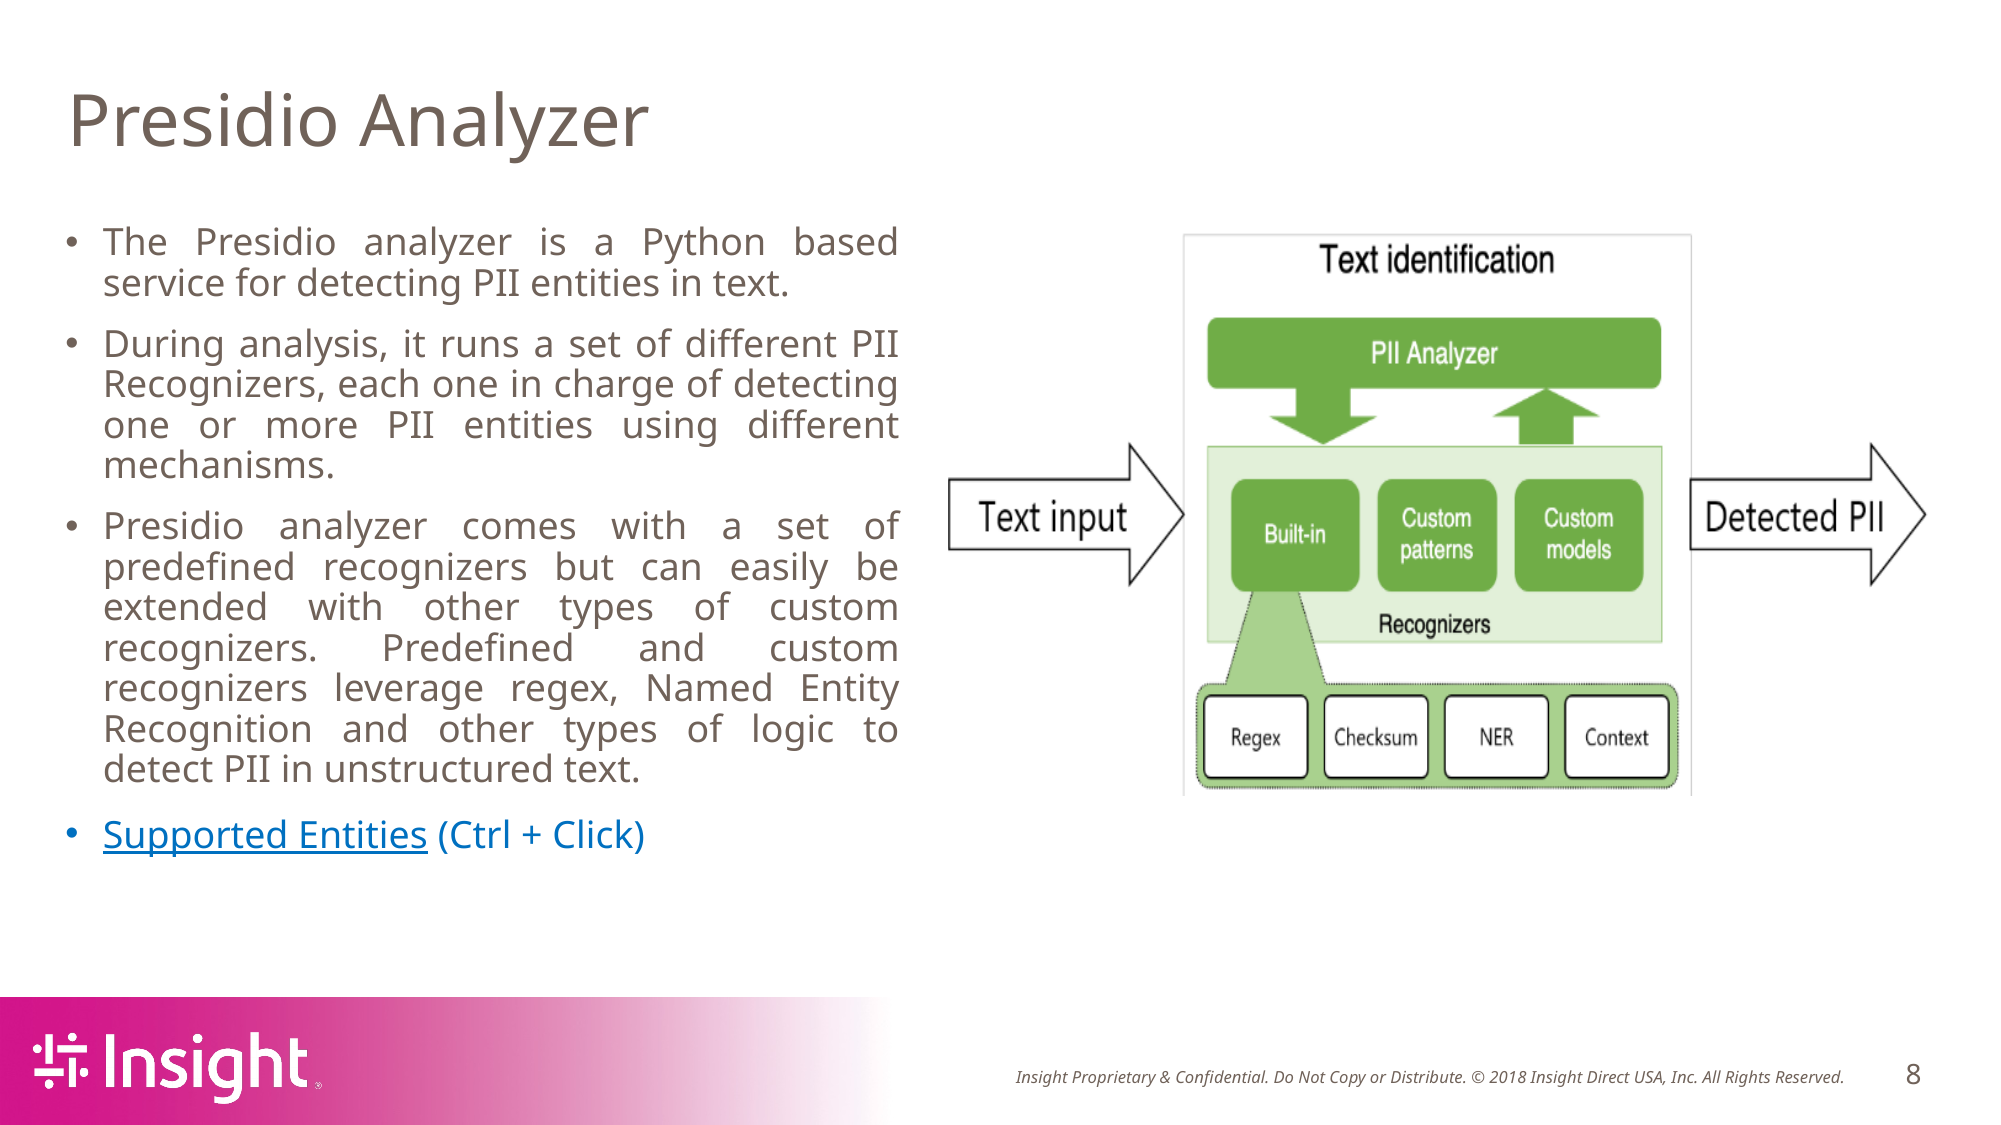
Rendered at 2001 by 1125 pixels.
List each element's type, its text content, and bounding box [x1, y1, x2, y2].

picture [0, 997, 1332, 1125]
title Presidio Analyzer [52, 48, 1960, 198]
list The Presidio analyzer is a Python based service for detecting PII entities in text. During analysis, it runs a set of different PII Recognizers, each one in charge of detecting one or more PII entities using different mechanisms. Presidio analyzer comes with a set of predefined recognizers but can easily be extended with other types of custom recognizers. Predefined and custom recognizers leverage regex, Named Entity Recognition and other types of logic to detect PII in unstructured text. Supported Entities (Ctrl + Click) [50, 215, 916, 972]
picture [936, 215, 1931, 796]
